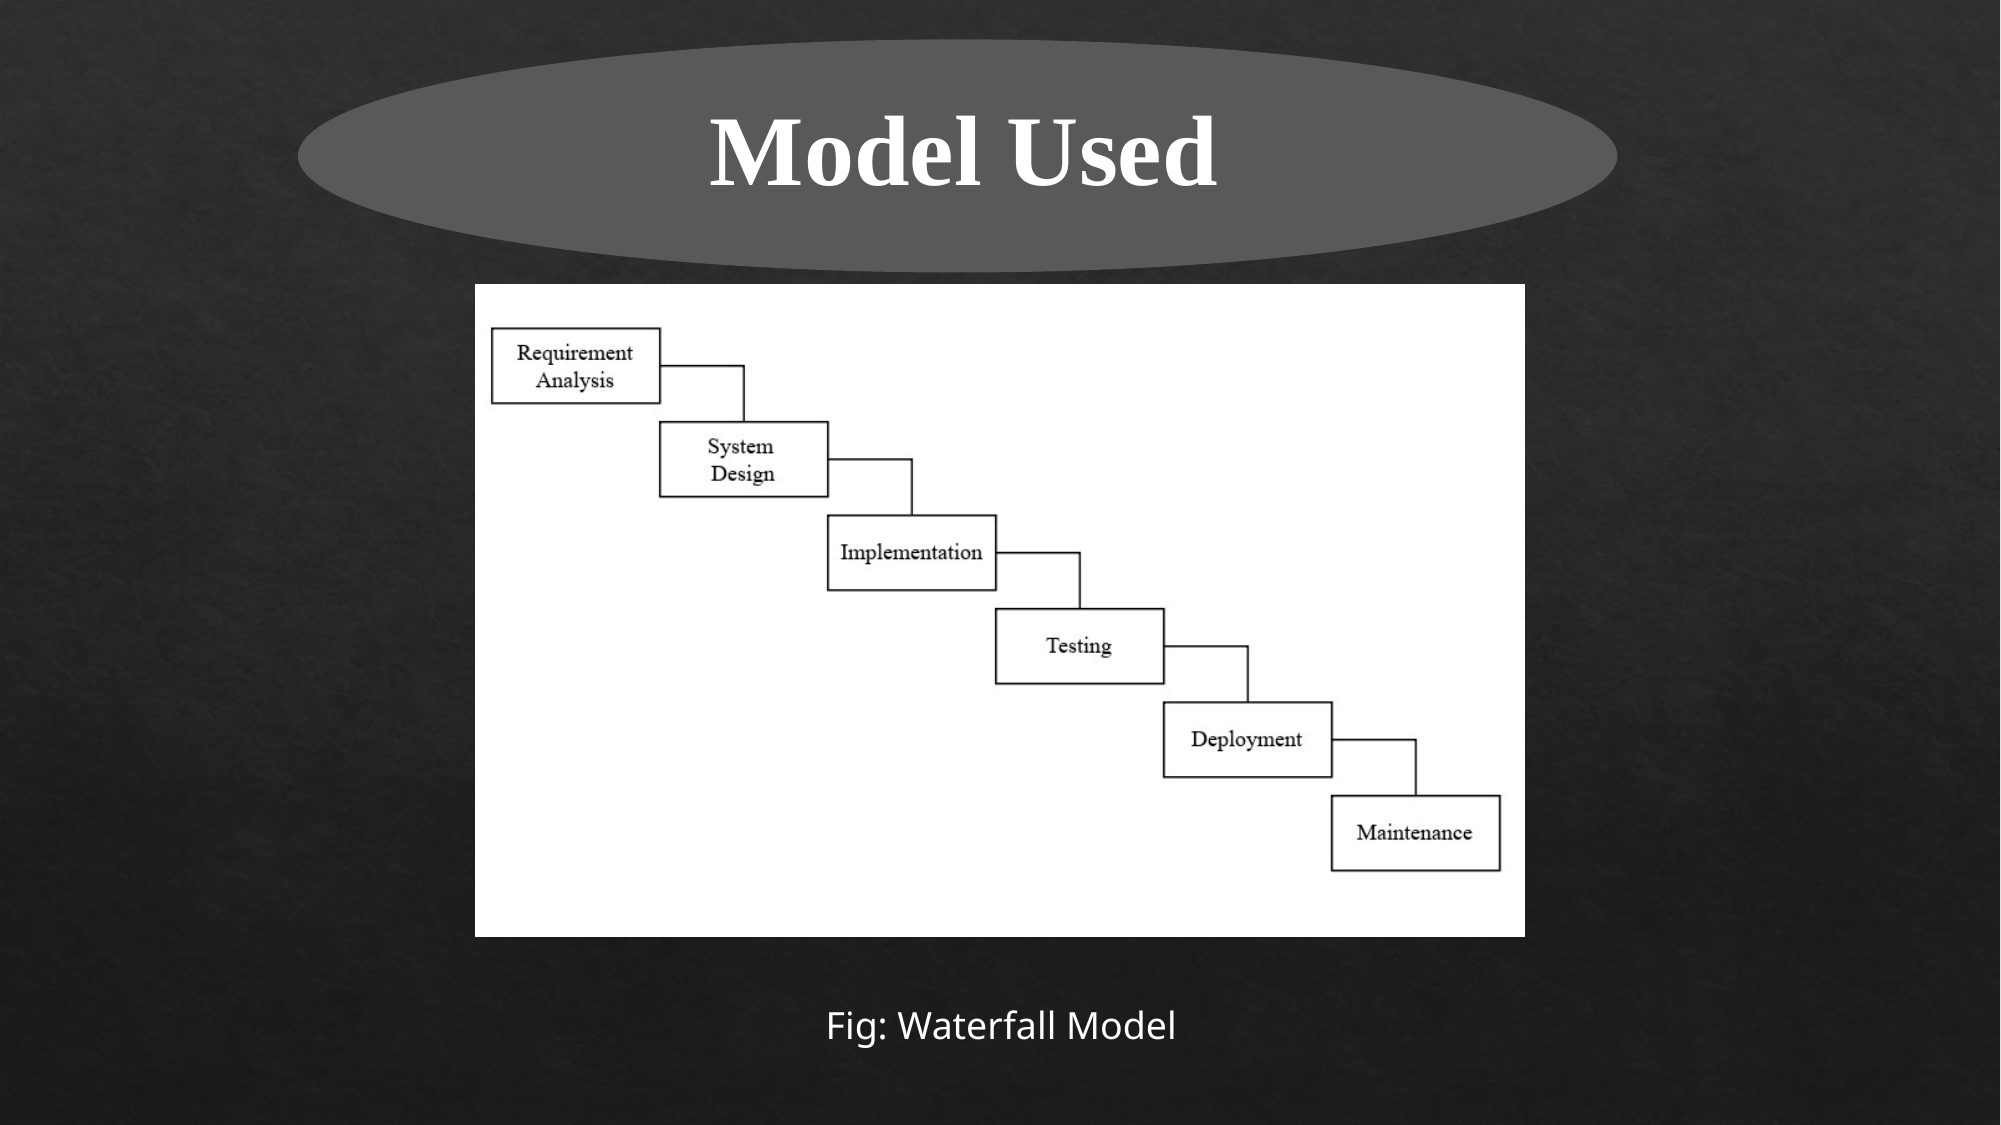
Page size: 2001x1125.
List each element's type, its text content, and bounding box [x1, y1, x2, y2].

text_box [378, 213, 1538, 274]
text_box [1553, 104, 1619, 208]
text_box [296, 99, 376, 213]
picture [474, 284, 1526, 937]
text_box [460, 38, 1456, 78]
text_box Fig: Waterfall Model [810, 994, 1503, 1054]
text_box Model Used [376, 78, 1553, 213]
